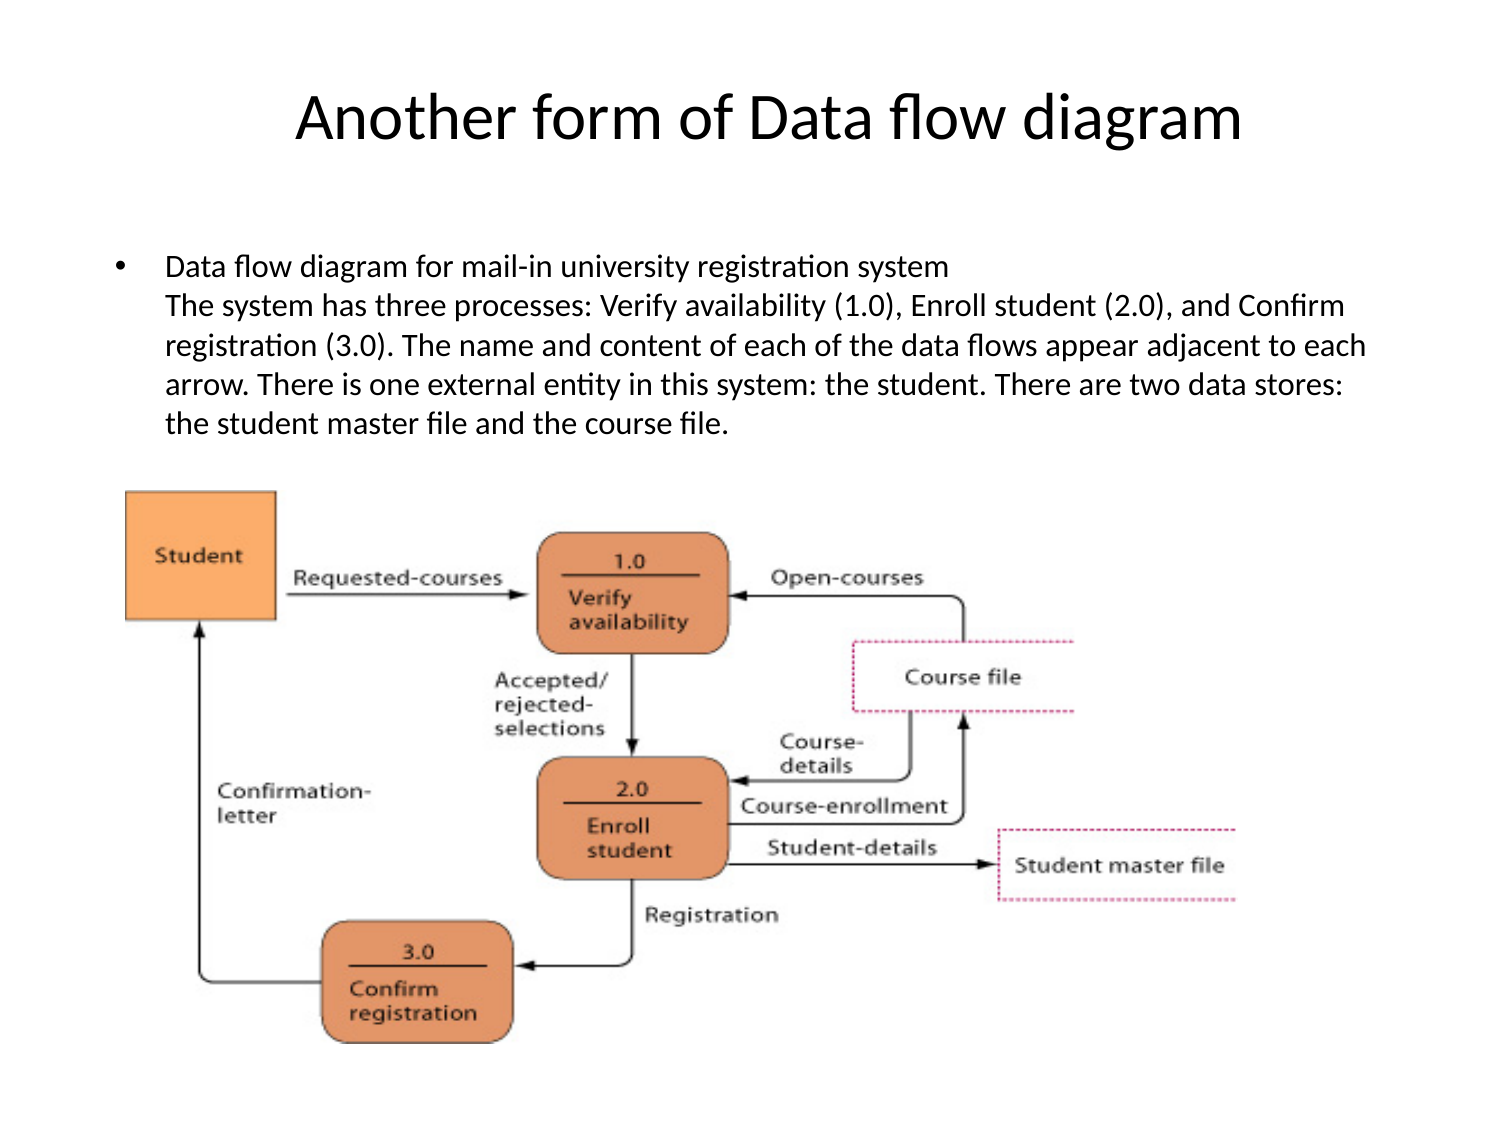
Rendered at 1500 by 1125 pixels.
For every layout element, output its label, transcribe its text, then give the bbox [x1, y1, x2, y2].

list Data flow diagram for mail-in university registration system The system has three processes: Verify availability (1.0), Enroll student (2.0), and Confirm registration (3.0). The name and content of each of the data flows appear adjacent to each arrow. There is one external entity in this system: the student. There are two data stores: the student master file and the course file. [99, 237, 1400, 450]
title Another form of Data flow diagram [112, 37, 1428, 188]
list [124, 490, 1238, 1044]
